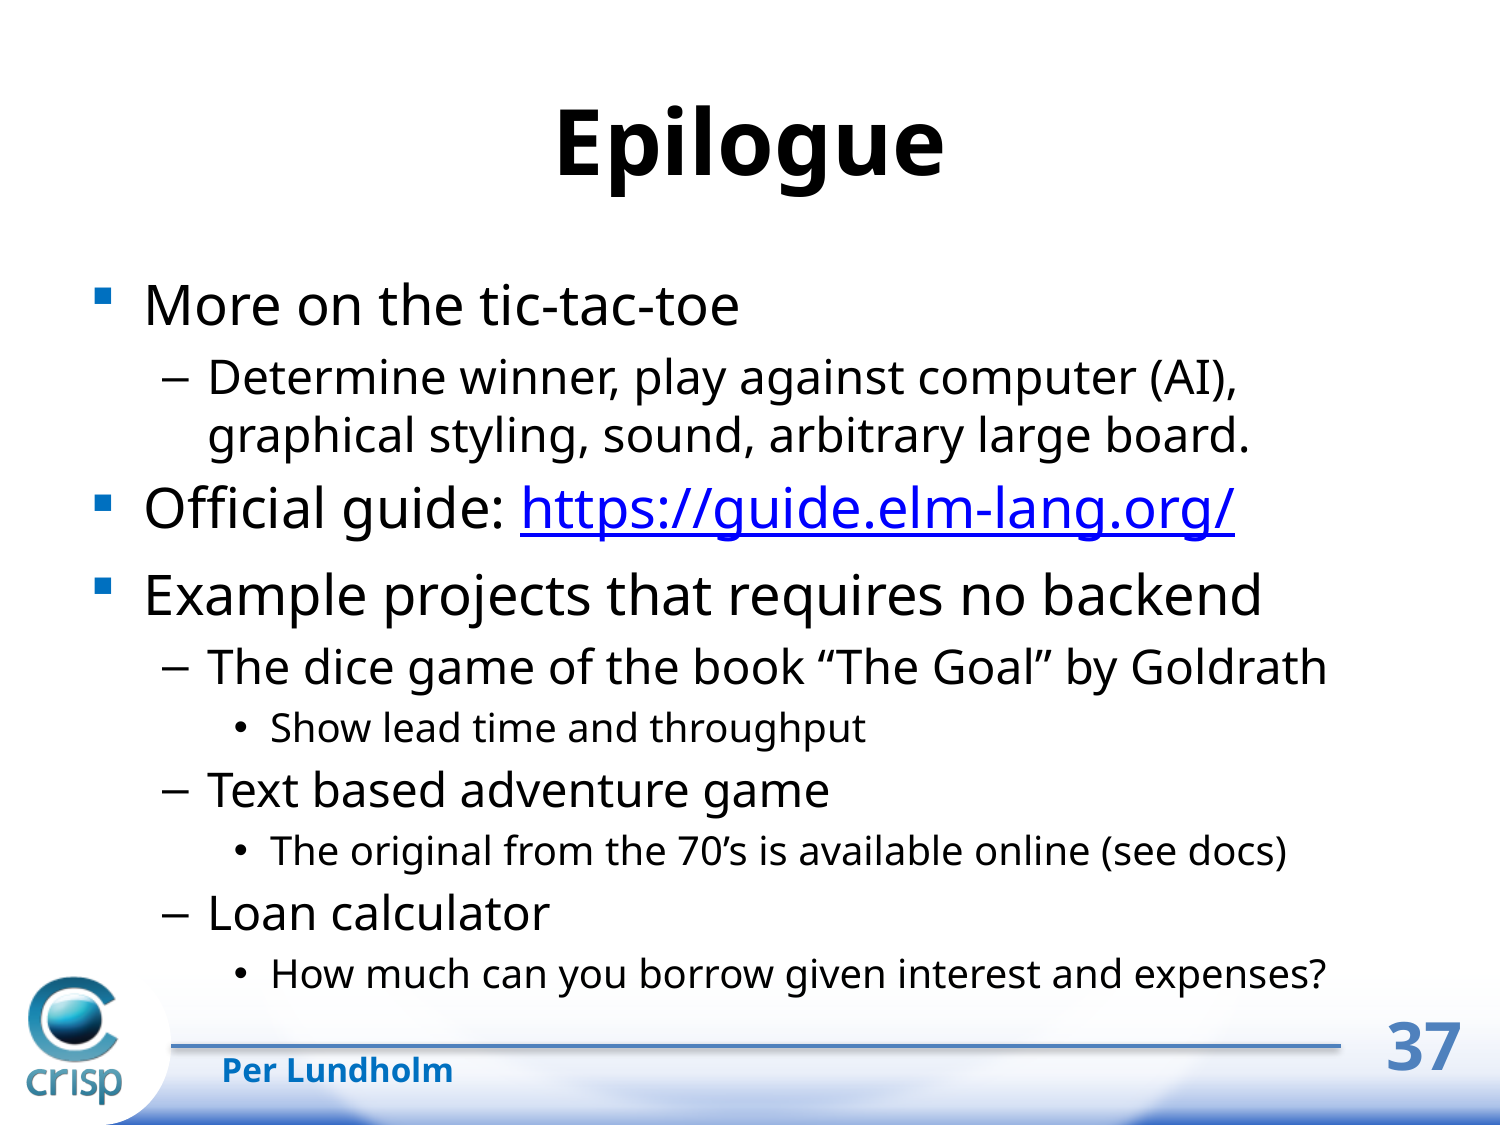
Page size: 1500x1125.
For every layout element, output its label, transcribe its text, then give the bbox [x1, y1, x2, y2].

slide_number 37 [1128, 1041, 1478, 1102]
list More on the tic-tac-toe Determine winner, play against computer (AI), graphical styling, sound, arbitrary large board. Official guide: https://guide.elm-lang.org/ Example projects that requires no backend The dice game of the book “The Goal” by Goldrath Show lead time and throughput Text based adventure game The original from the 70’s is available online (see docs) Loan calculator How much can you borrow given interest and expenses? [75, 262, 1425, 1005]
picture [0, 823, 124, 1111]
picture [112, 823, 1500, 1125]
title Epilogue [75, 45, 1425, 233]
footer Per Lundholm [206, 1042, 1048, 1102]
